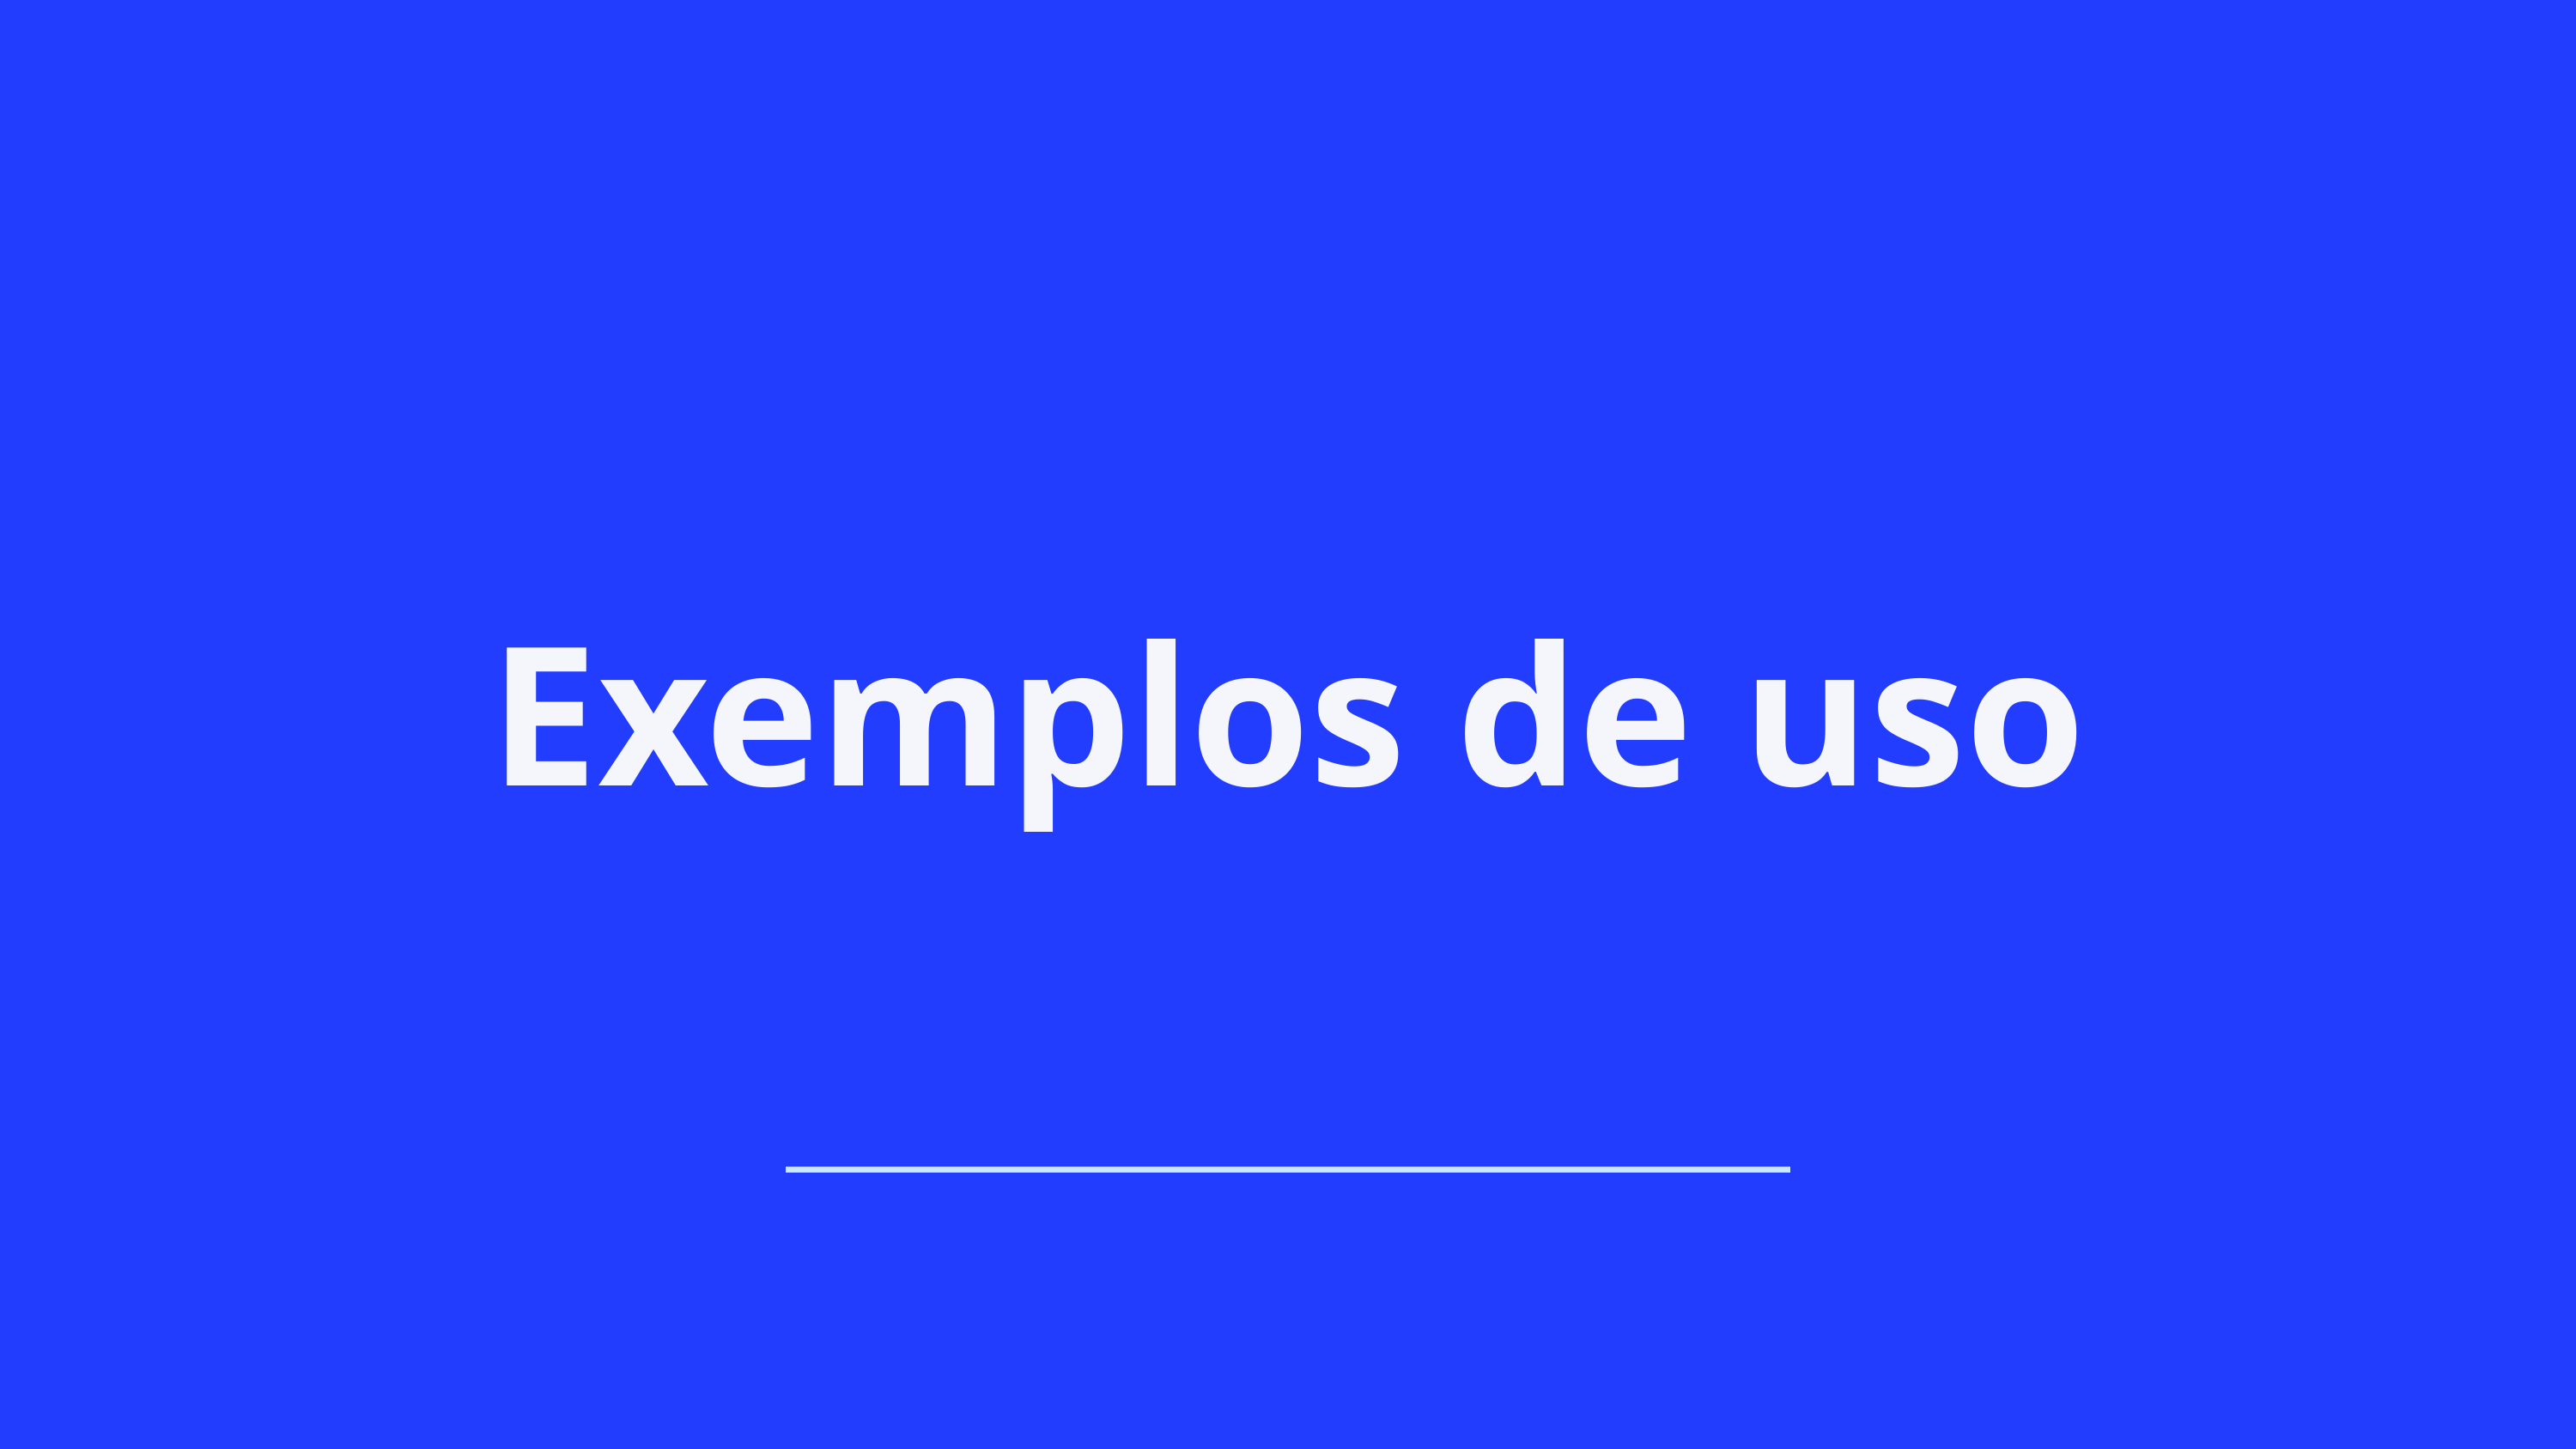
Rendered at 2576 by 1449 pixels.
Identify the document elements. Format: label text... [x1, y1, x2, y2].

text_box Exemplos de uso [334, 615, 2241, 825]
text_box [785, 1167, 1791, 1173]
